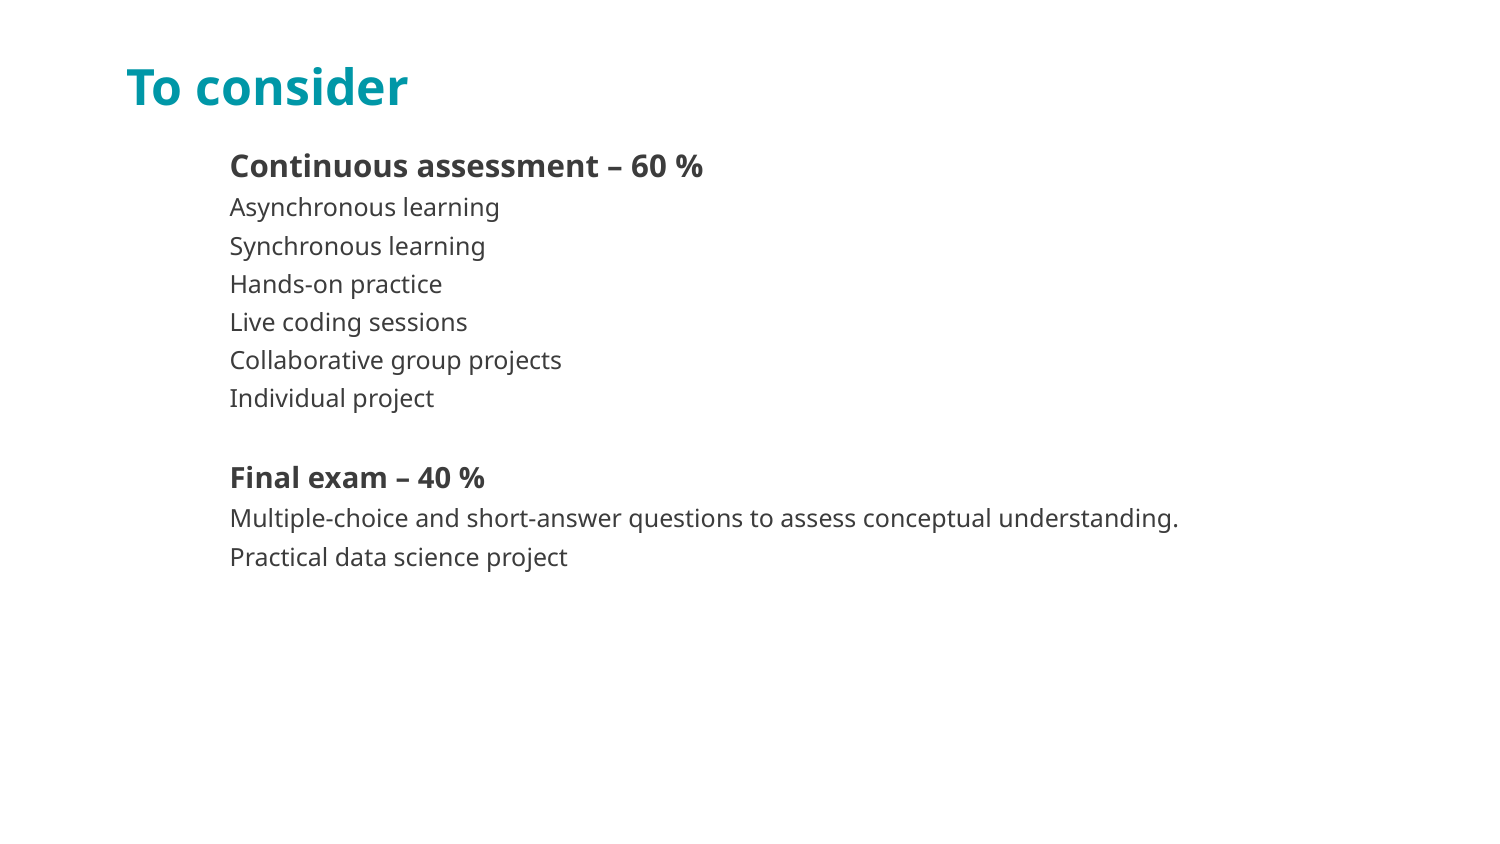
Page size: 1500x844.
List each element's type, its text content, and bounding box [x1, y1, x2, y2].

text_box To consider [111, 40, 604, 130]
text_box Continuous assessment – 60 % Asynchronous learning Synchronous learning Hands-on practice Live coding sessions Collaborative group projects Individual project Final exam – 40 % Multiple-choice and short-answer questions to assess conceptual understanding. Practical data science project [139, 130, 1293, 655]
